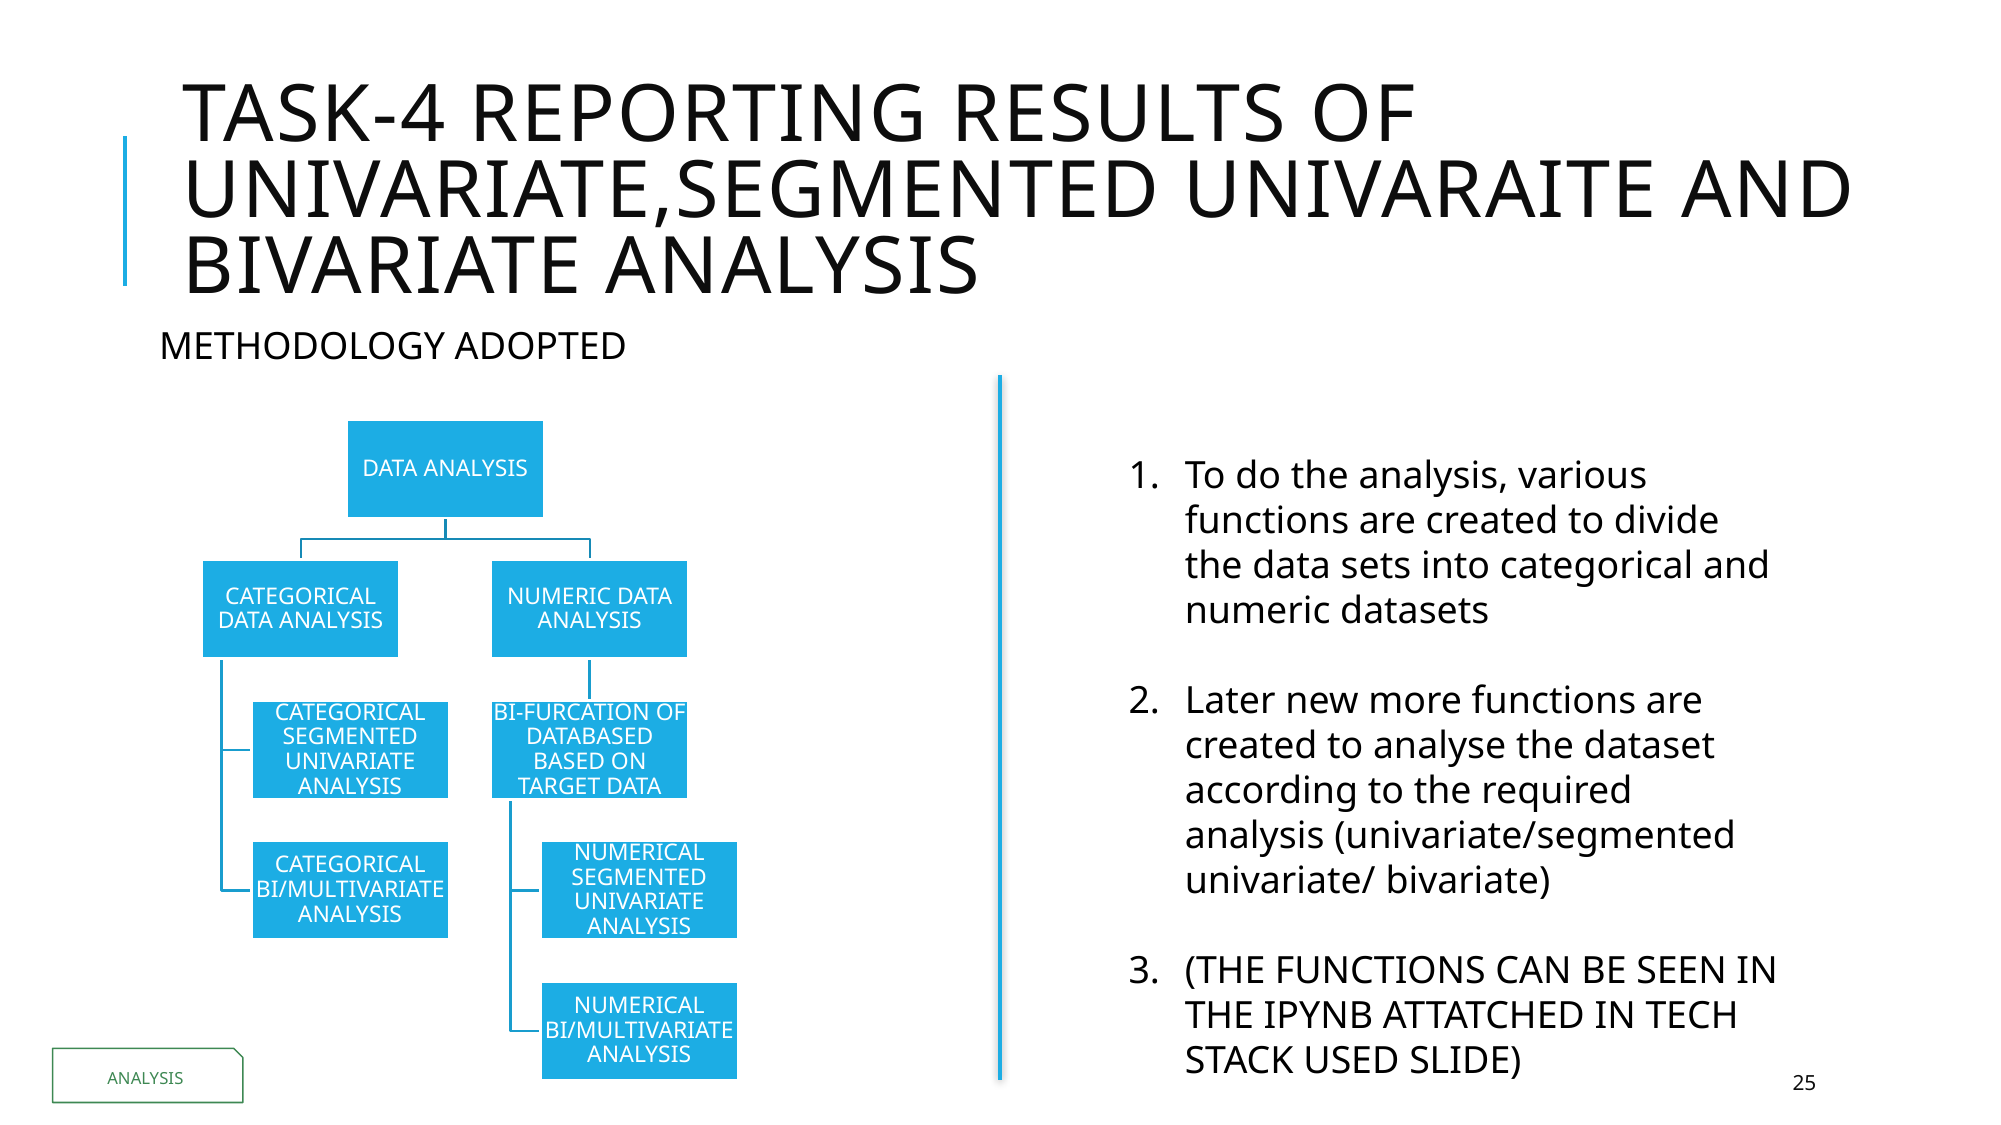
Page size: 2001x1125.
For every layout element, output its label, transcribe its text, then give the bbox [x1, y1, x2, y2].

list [128, 418, 812, 1081]
text_box ANALYSIS [52, 1048, 243, 1103]
text_box To do the analysis, various functions are created to divide the data sets into categorical and numeric datasets Later new more functions are created to analyse the dataset according to the required analysis (univariate/segmented univariate/ bivariate) (THE FUNCTIONS CAN BE SEEN IN THE IPYNB ATTATCHED IN TECH STACK USED SLIDE) [1113, 443, 1798, 1088]
title TASK-4 REPORTING RESULTS OF UNIVARIATE,SEGMENTED UNIVARAITE AND BIVARIATE ANALYSIS [168, 72, 1983, 319]
slide_number 25 [1777, 1061, 1938, 1107]
text_box METHODOLOGY ADOPTED [144, 314, 643, 375]
